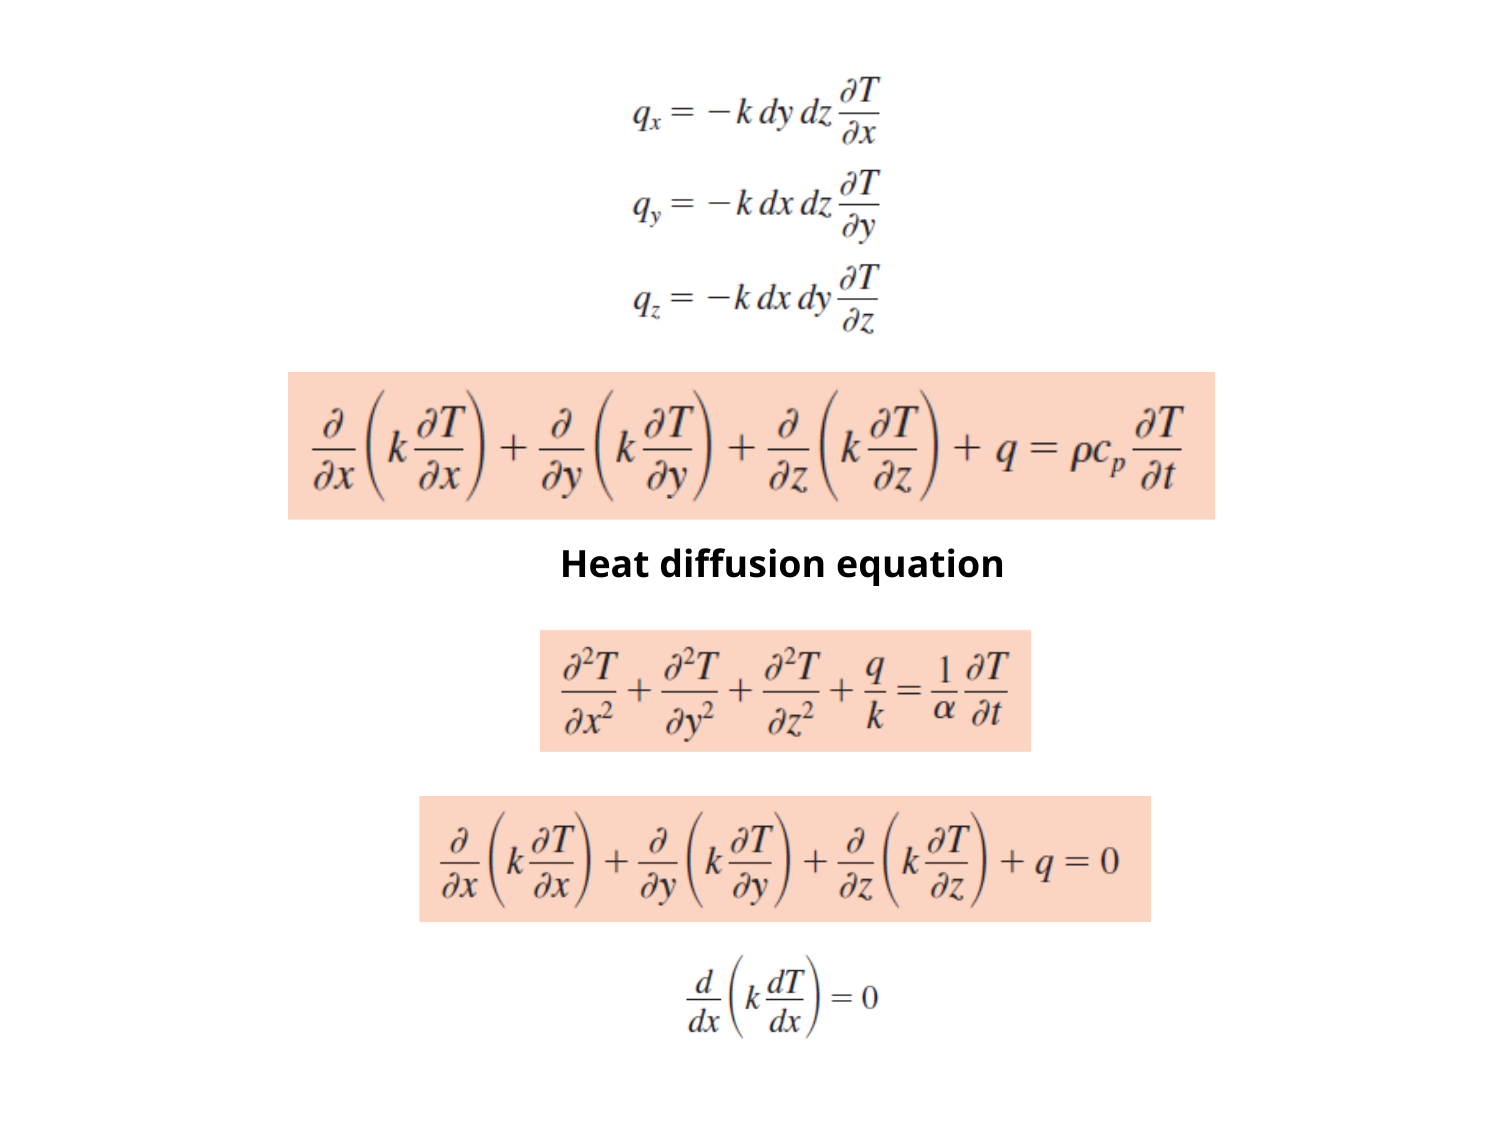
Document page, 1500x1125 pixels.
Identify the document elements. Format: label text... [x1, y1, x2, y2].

picture [540, 627, 1032, 752]
picture [288, 372, 1216, 520]
text_box Heat diffusion equation [545, 532, 1021, 592]
picture [678, 947, 888, 1049]
picture [580, 40, 924, 360]
picture [419, 796, 1151, 922]
